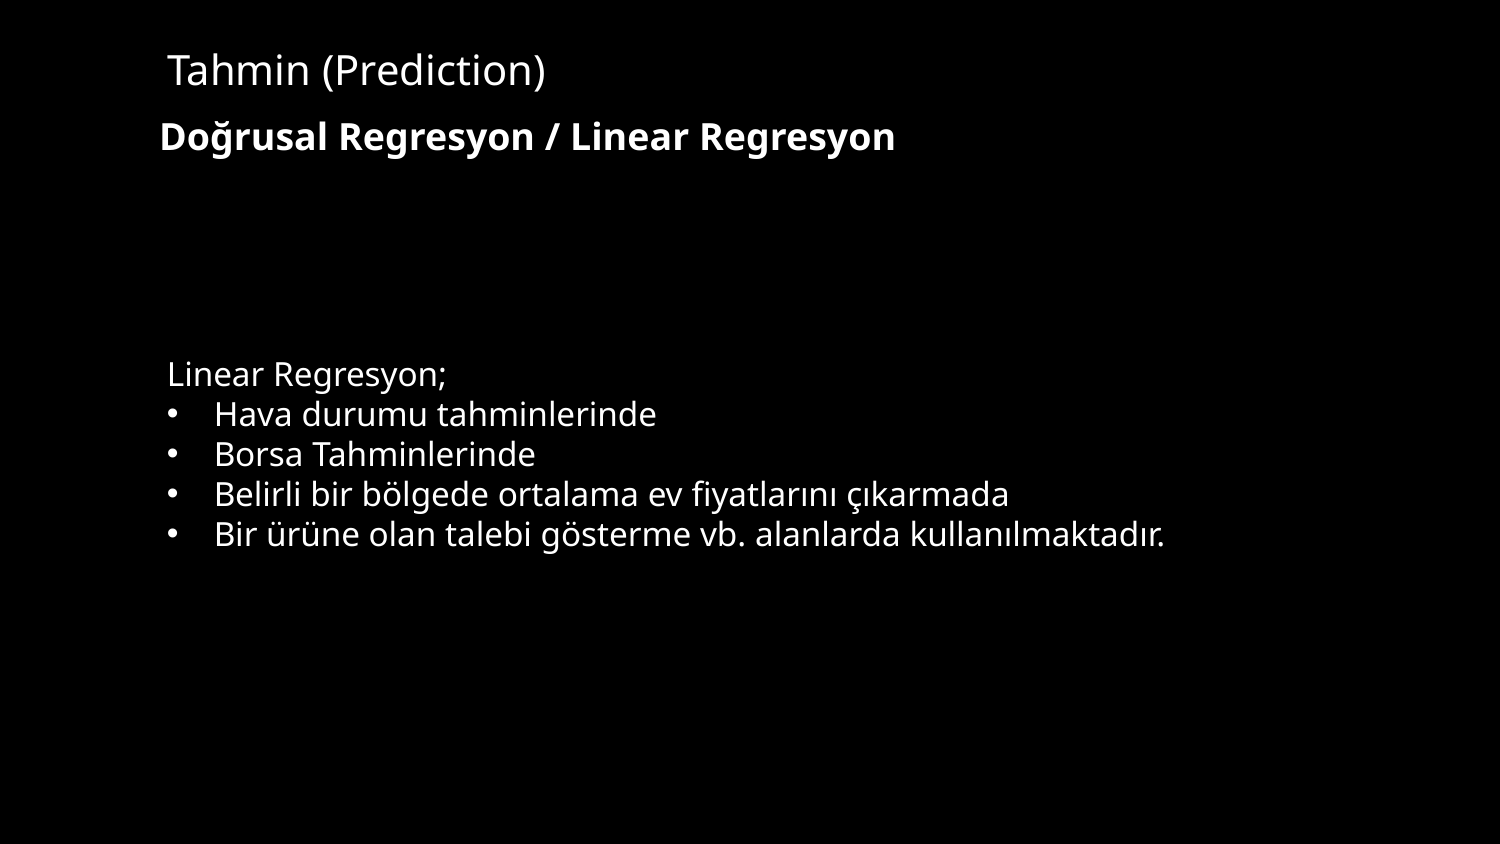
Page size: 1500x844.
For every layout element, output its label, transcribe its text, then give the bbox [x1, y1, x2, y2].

text_box Doğrusal Regresyon / Linear Regresyon [144, 106, 912, 166]
text_box Linear Regresyon; Hava durumu tahminlerinde Borsa Tahminlerinde Belirli bir bölgede ortalama ev fiyatlarını çıkarmada Bir ürüne olan talebi gösterme vb. alanlarda kullanılmaktadır. [152, 345, 1479, 640]
title Tahmin (Prediction) [152, 0, 1338, 144]
